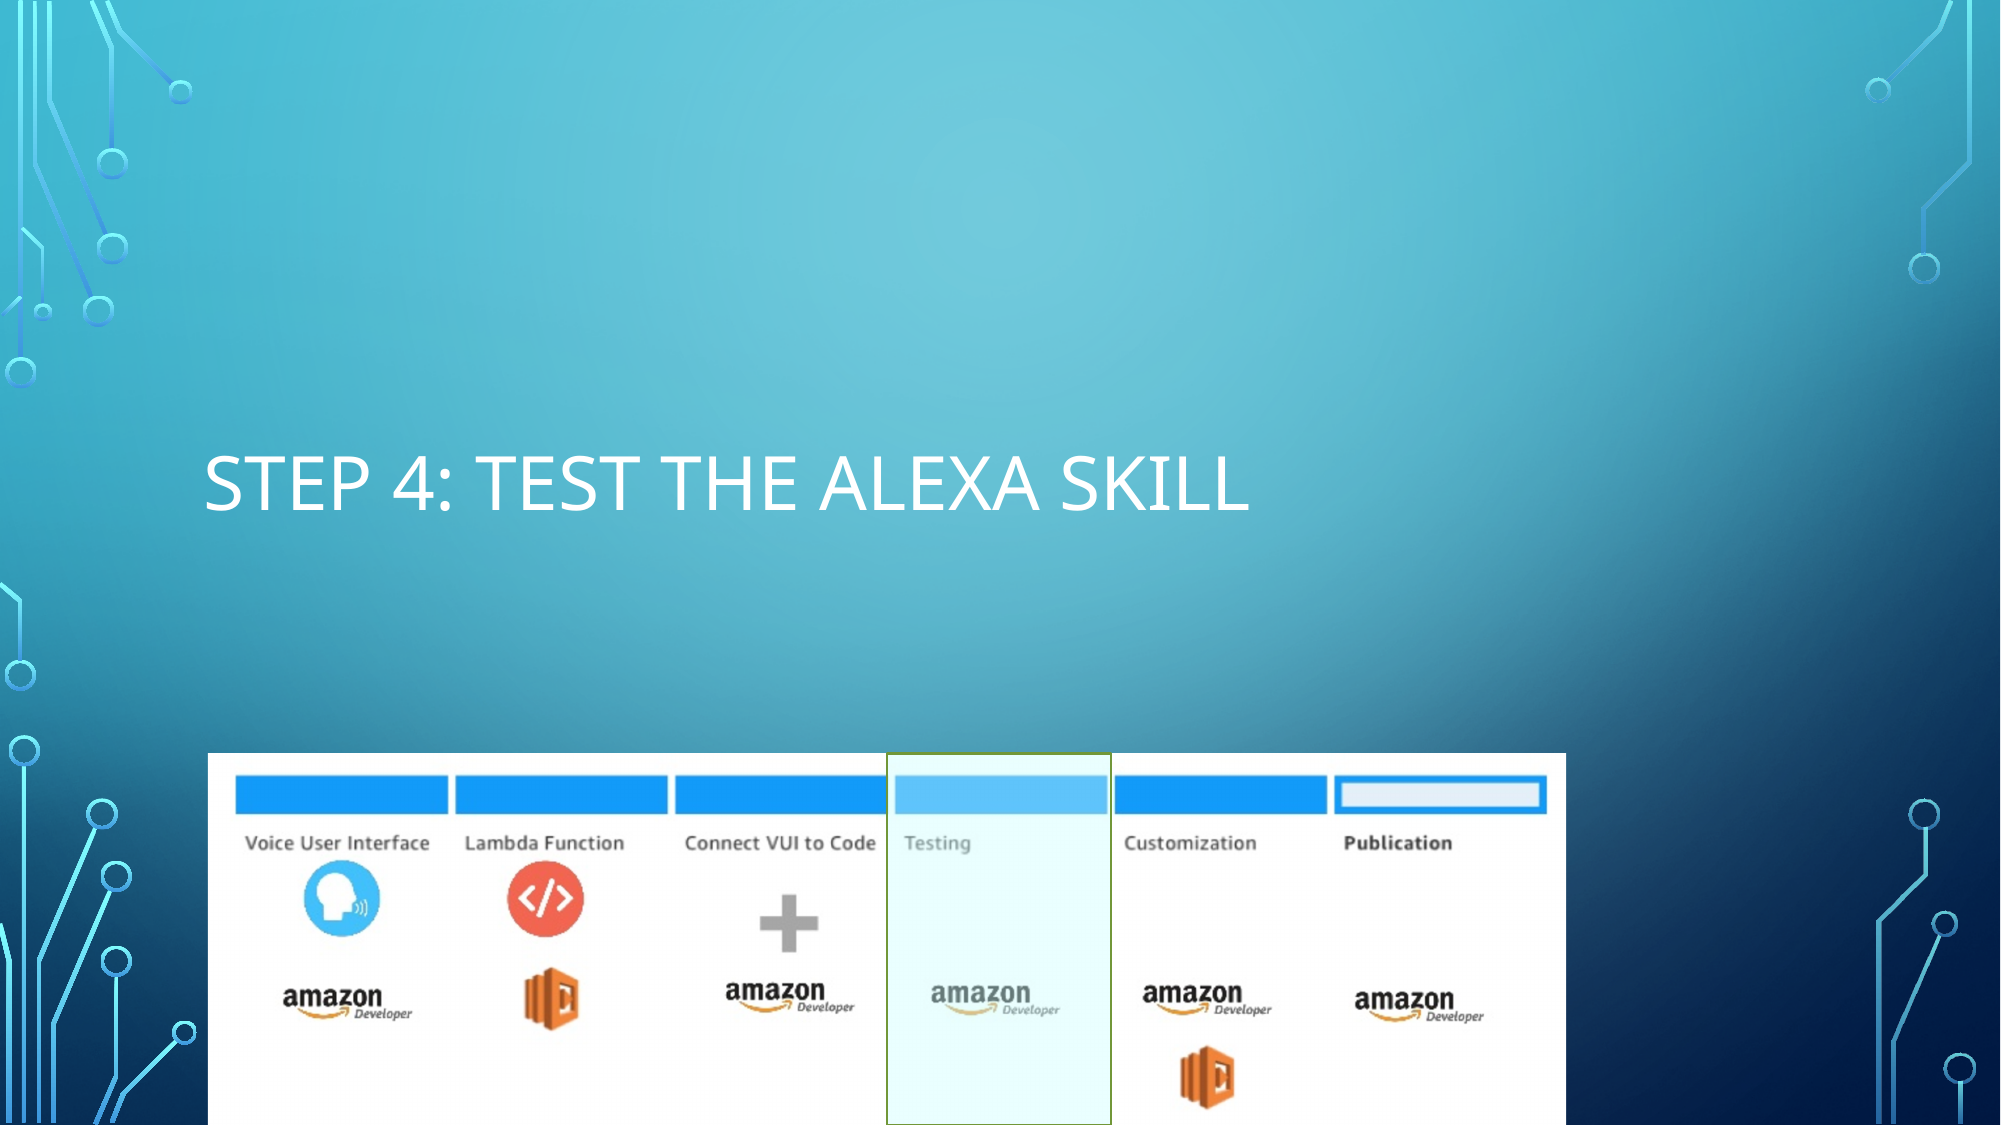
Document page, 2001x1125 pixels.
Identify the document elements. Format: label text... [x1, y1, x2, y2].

picture [207, 753, 1567, 1125]
title Step 4: Test the Alexa Skill [188, 364, 1814, 607]
